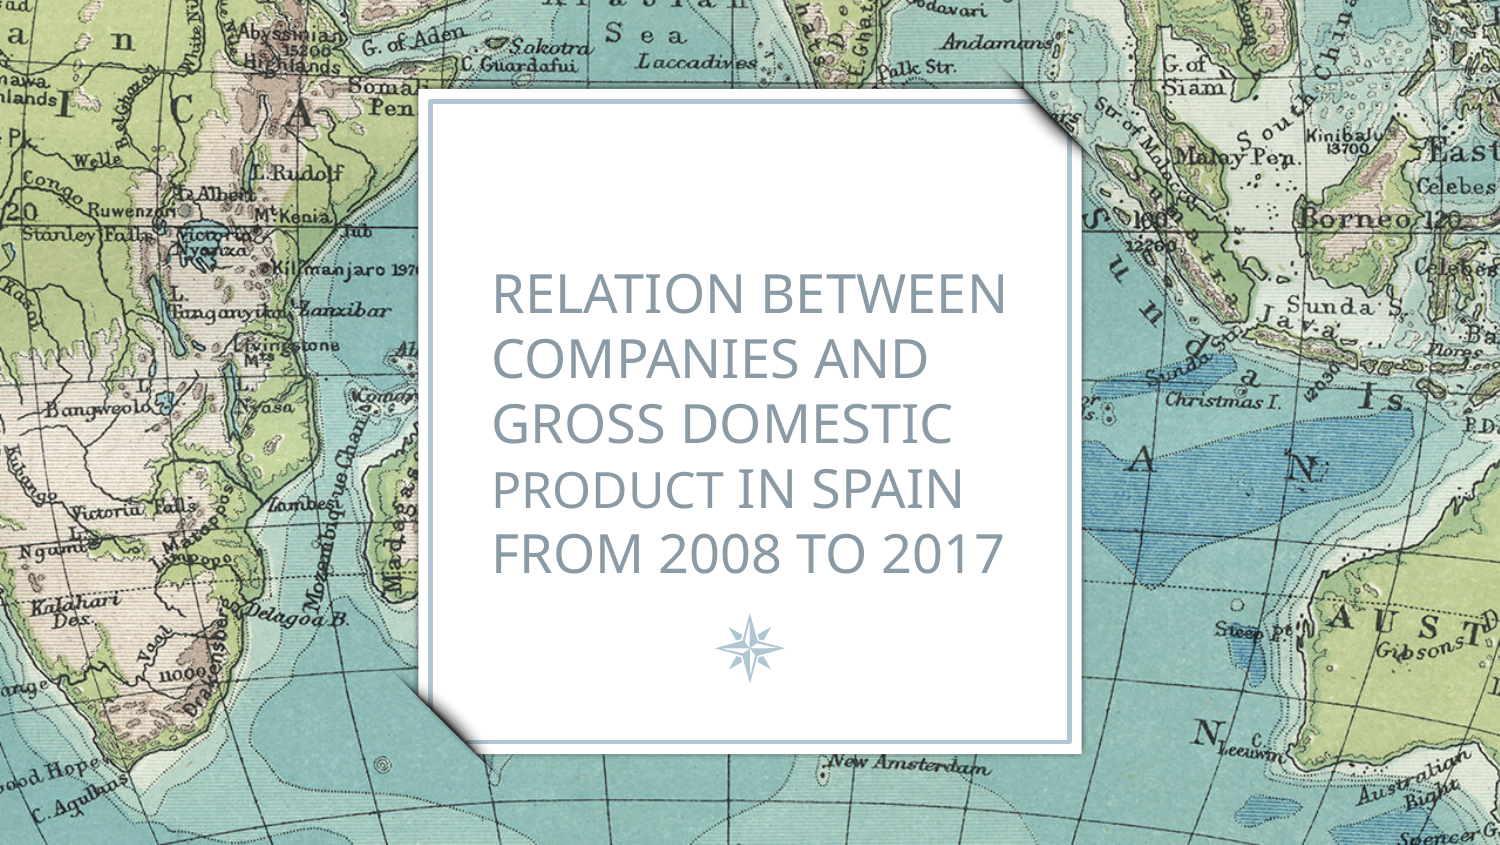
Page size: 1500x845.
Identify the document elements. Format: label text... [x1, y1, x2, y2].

text_box RELATION BETWEEN COMPANIES AND GROSS DOMESTIC PRODUCT IN SPAIN FROM 2008 TO 2017 [457, 326, 1044, 518]
picture [0, 0, 1500, 845]
